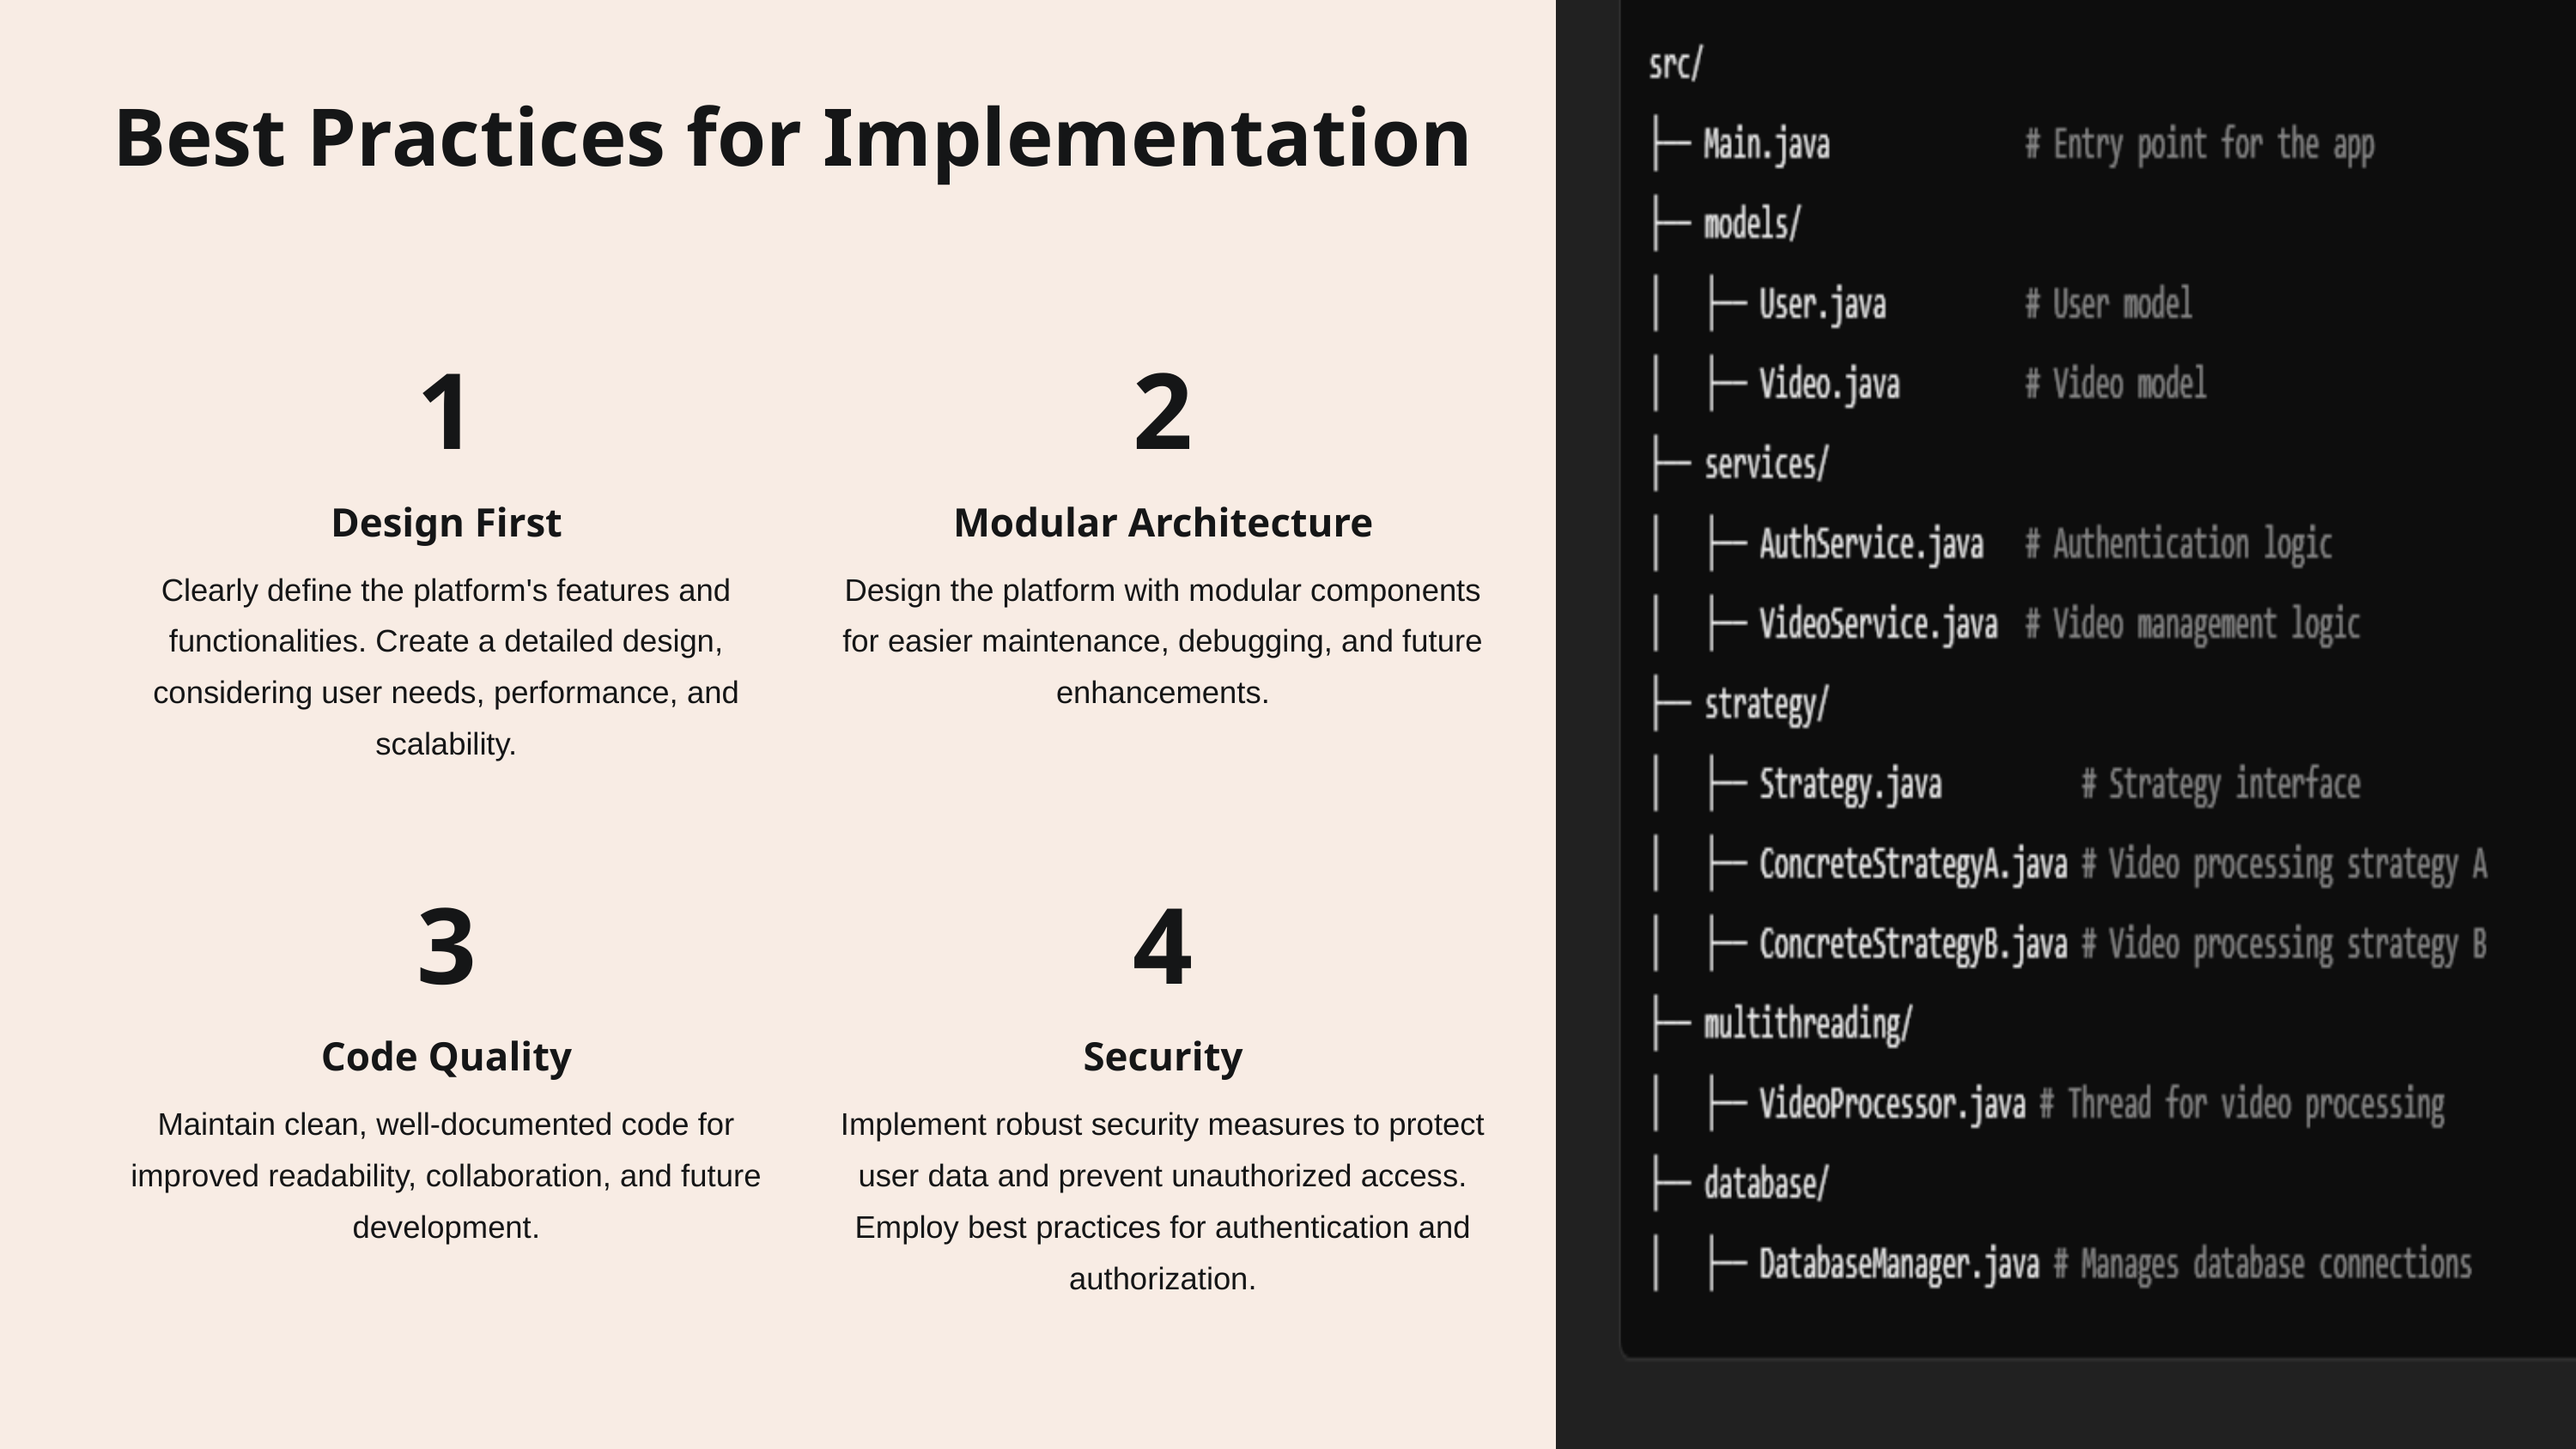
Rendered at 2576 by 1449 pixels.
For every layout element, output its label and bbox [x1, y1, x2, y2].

text_box [0, 0, 1553, 1449]
picture [1556, 0, 2576, 1449]
